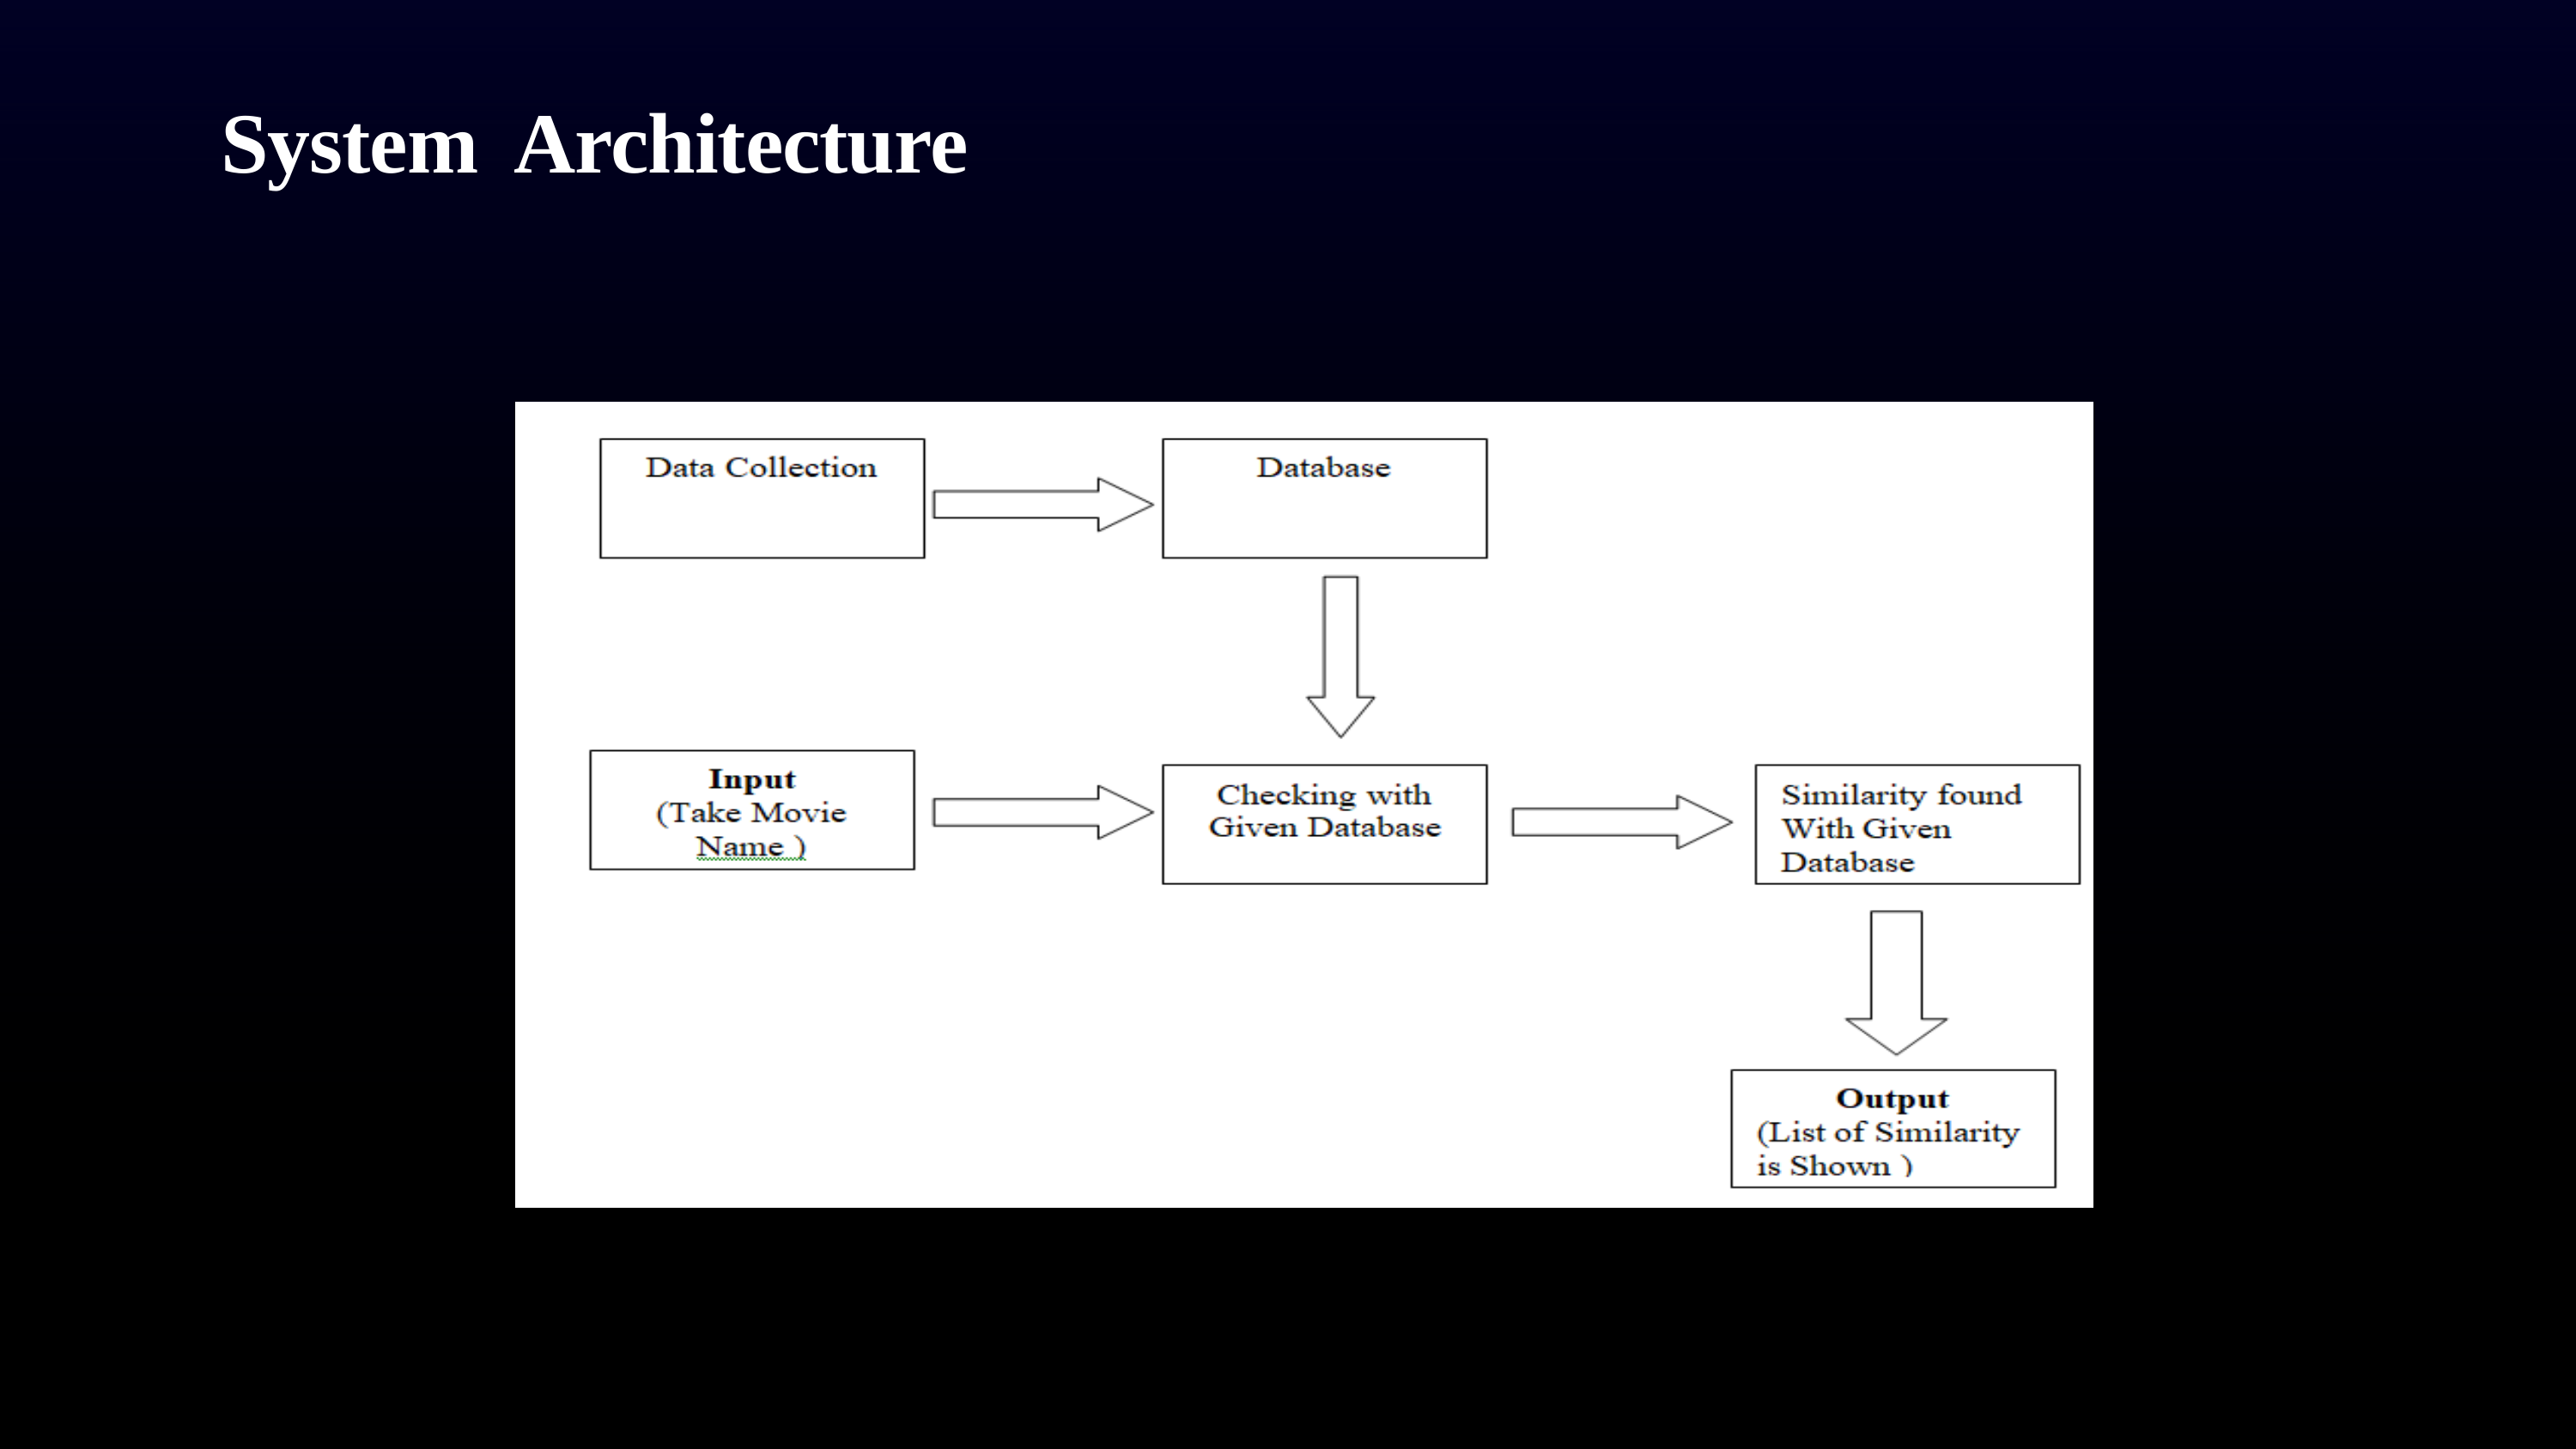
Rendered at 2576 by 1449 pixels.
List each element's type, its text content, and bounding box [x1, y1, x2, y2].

picture [0, 0, 2576, 1449]
text_box System Architecture [53, 80, 1095, 197]
